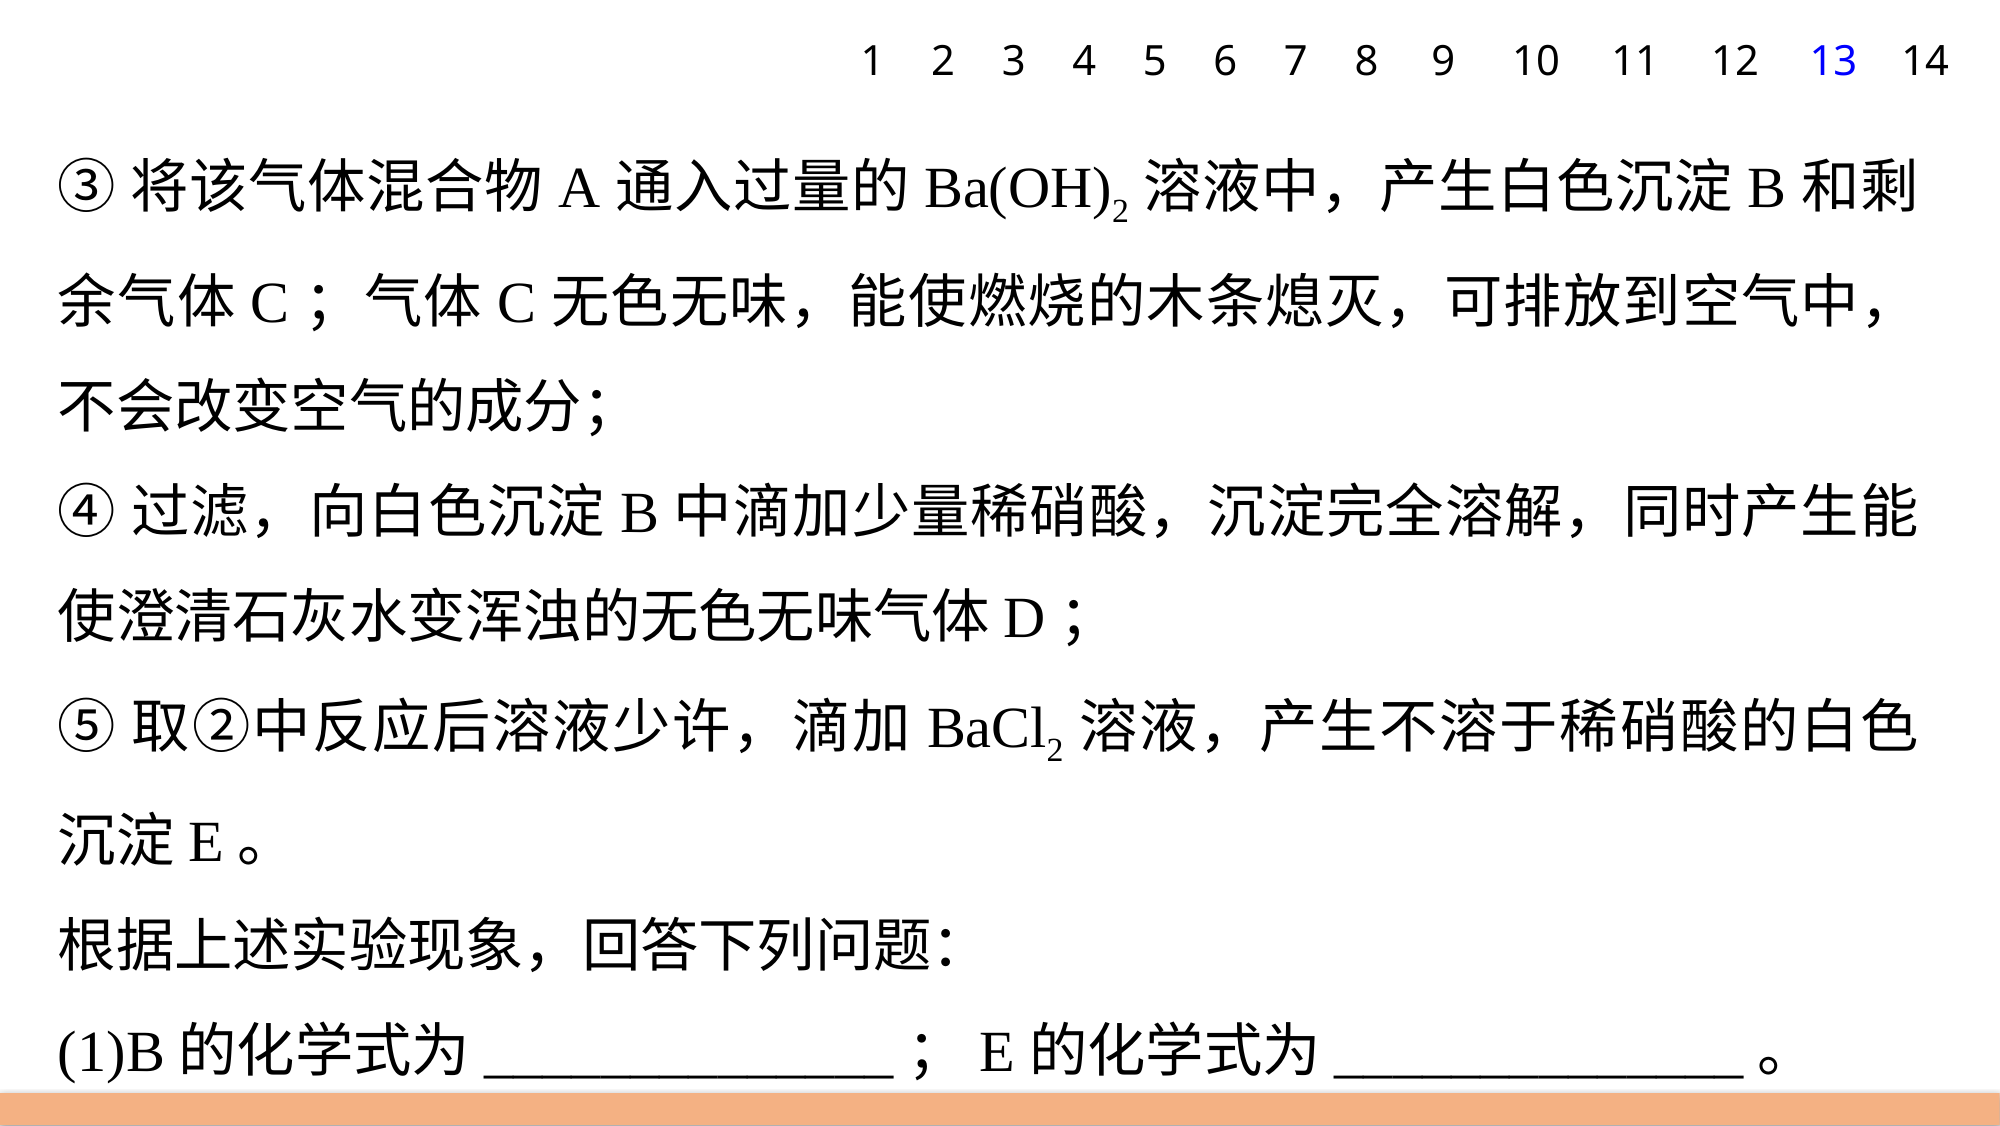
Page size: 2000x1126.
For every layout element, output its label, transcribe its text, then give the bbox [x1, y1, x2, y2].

text_box 9 [1407, 11, 1480, 106]
text_box 3 [984, 11, 1044, 106]
text_box 14 [1886, 11, 1965, 106]
text_box [0, 1092, 2000, 1126]
text_box 5 [1125, 11, 1185, 106]
text_box 12 [1689, 11, 1781, 106]
text_box 6 [1195, 11, 1255, 106]
text_box 10 [1490, 11, 1582, 106]
text_box 1 [843, 11, 903, 106]
text_box 2 [913, 11, 973, 106]
text_box 11 [1592, 11, 1678, 106]
text_box 4 [1054, 11, 1114, 106]
text_box 8 [1336, 11, 1397, 106]
text_box ③将该气体混合物A通入过量的Ba(OH)2溶液中，产生白色沉淀B和剩余气体C；气体C无色无味，能使燃烧的木条熄灭，可排放到空气中，不会改变空气的成分； ④过滤，向白色沉淀B中滴加少量稀硝酸，沉淀完全溶解，同时产生能使澄清石灰水变浑浊的无色无味气体D； ⑤取②中反应后溶液少许，滴加BaCl2溶液，产生不溶于稀硝酸的白色沉淀E。 根据上述实验现象，回答下列问题： (1)B的化学式为______________；E的化学式为______________。 [43, 102, 1934, 1091]
text_box 13 [1792, 11, 1875, 106]
text_box 7 [1266, 11, 1326, 106]
